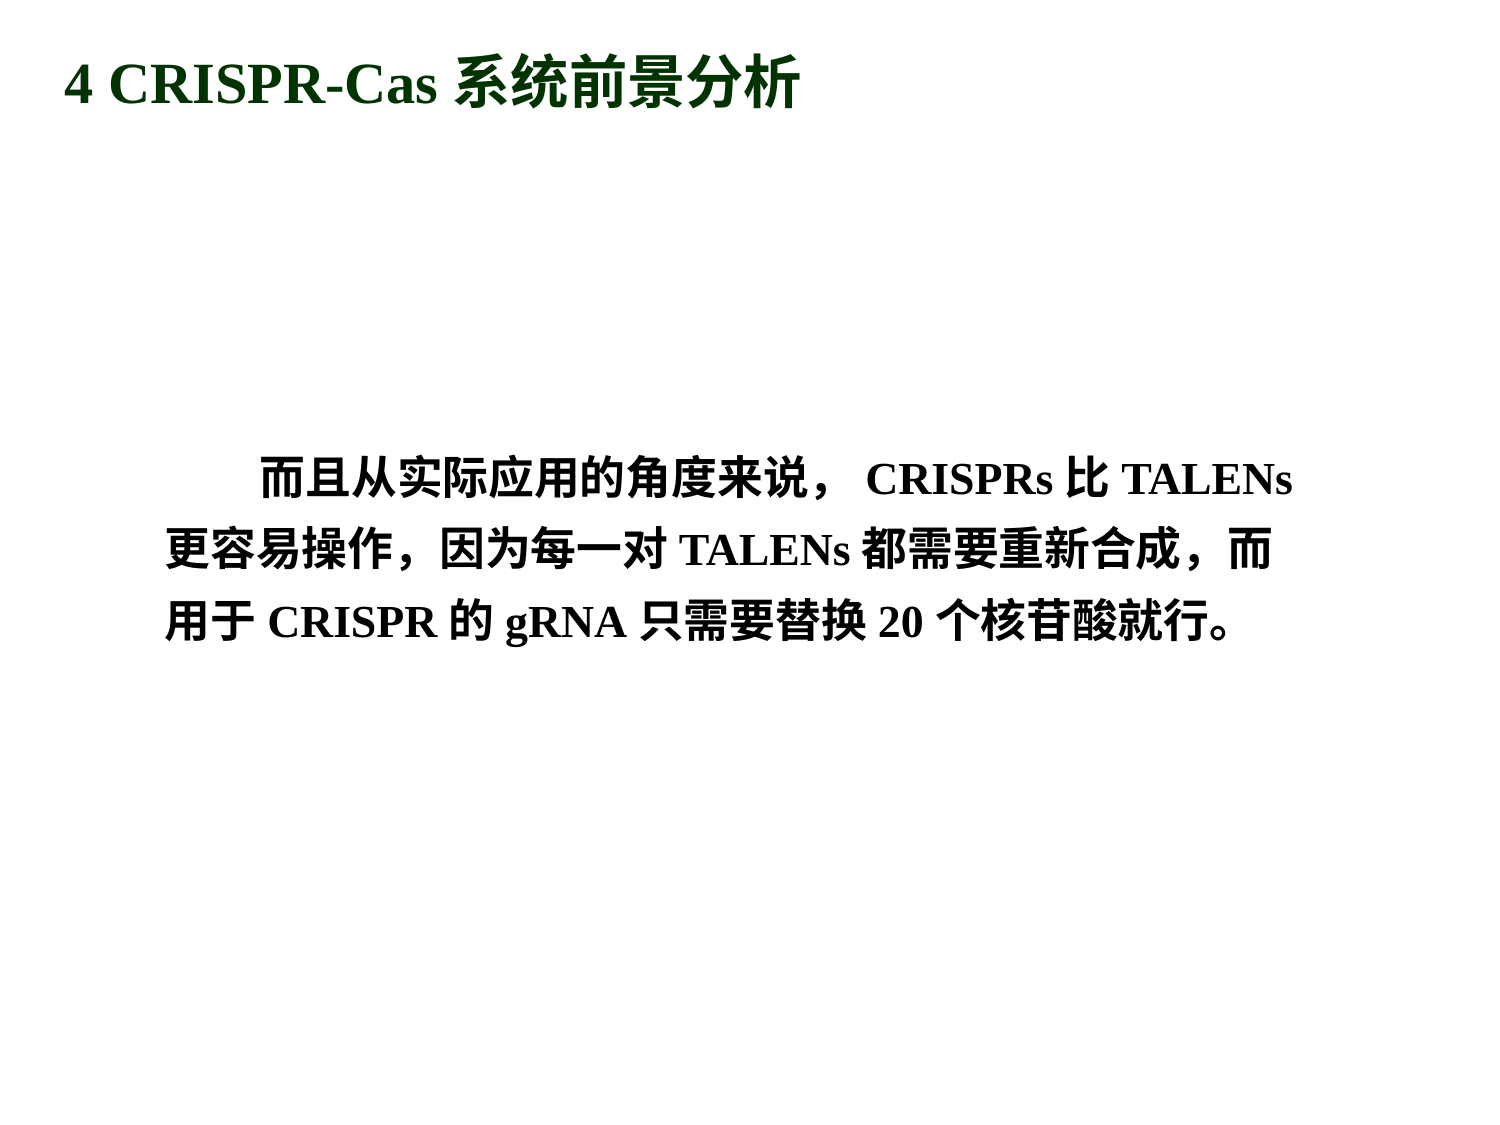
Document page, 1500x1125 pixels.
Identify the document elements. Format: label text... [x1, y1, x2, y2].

text_box 4 CRISPR-Cas系统前景分析 [49, 37, 1113, 123]
text_box 而且从实际应用的角度来说，CRISPRs比TALENs更容易操作，因为每一对TALENs都需要重新合成，而用于CRISPR的gRNA只需要替换20个核苷酸就行。 [150, 424, 1331, 654]
